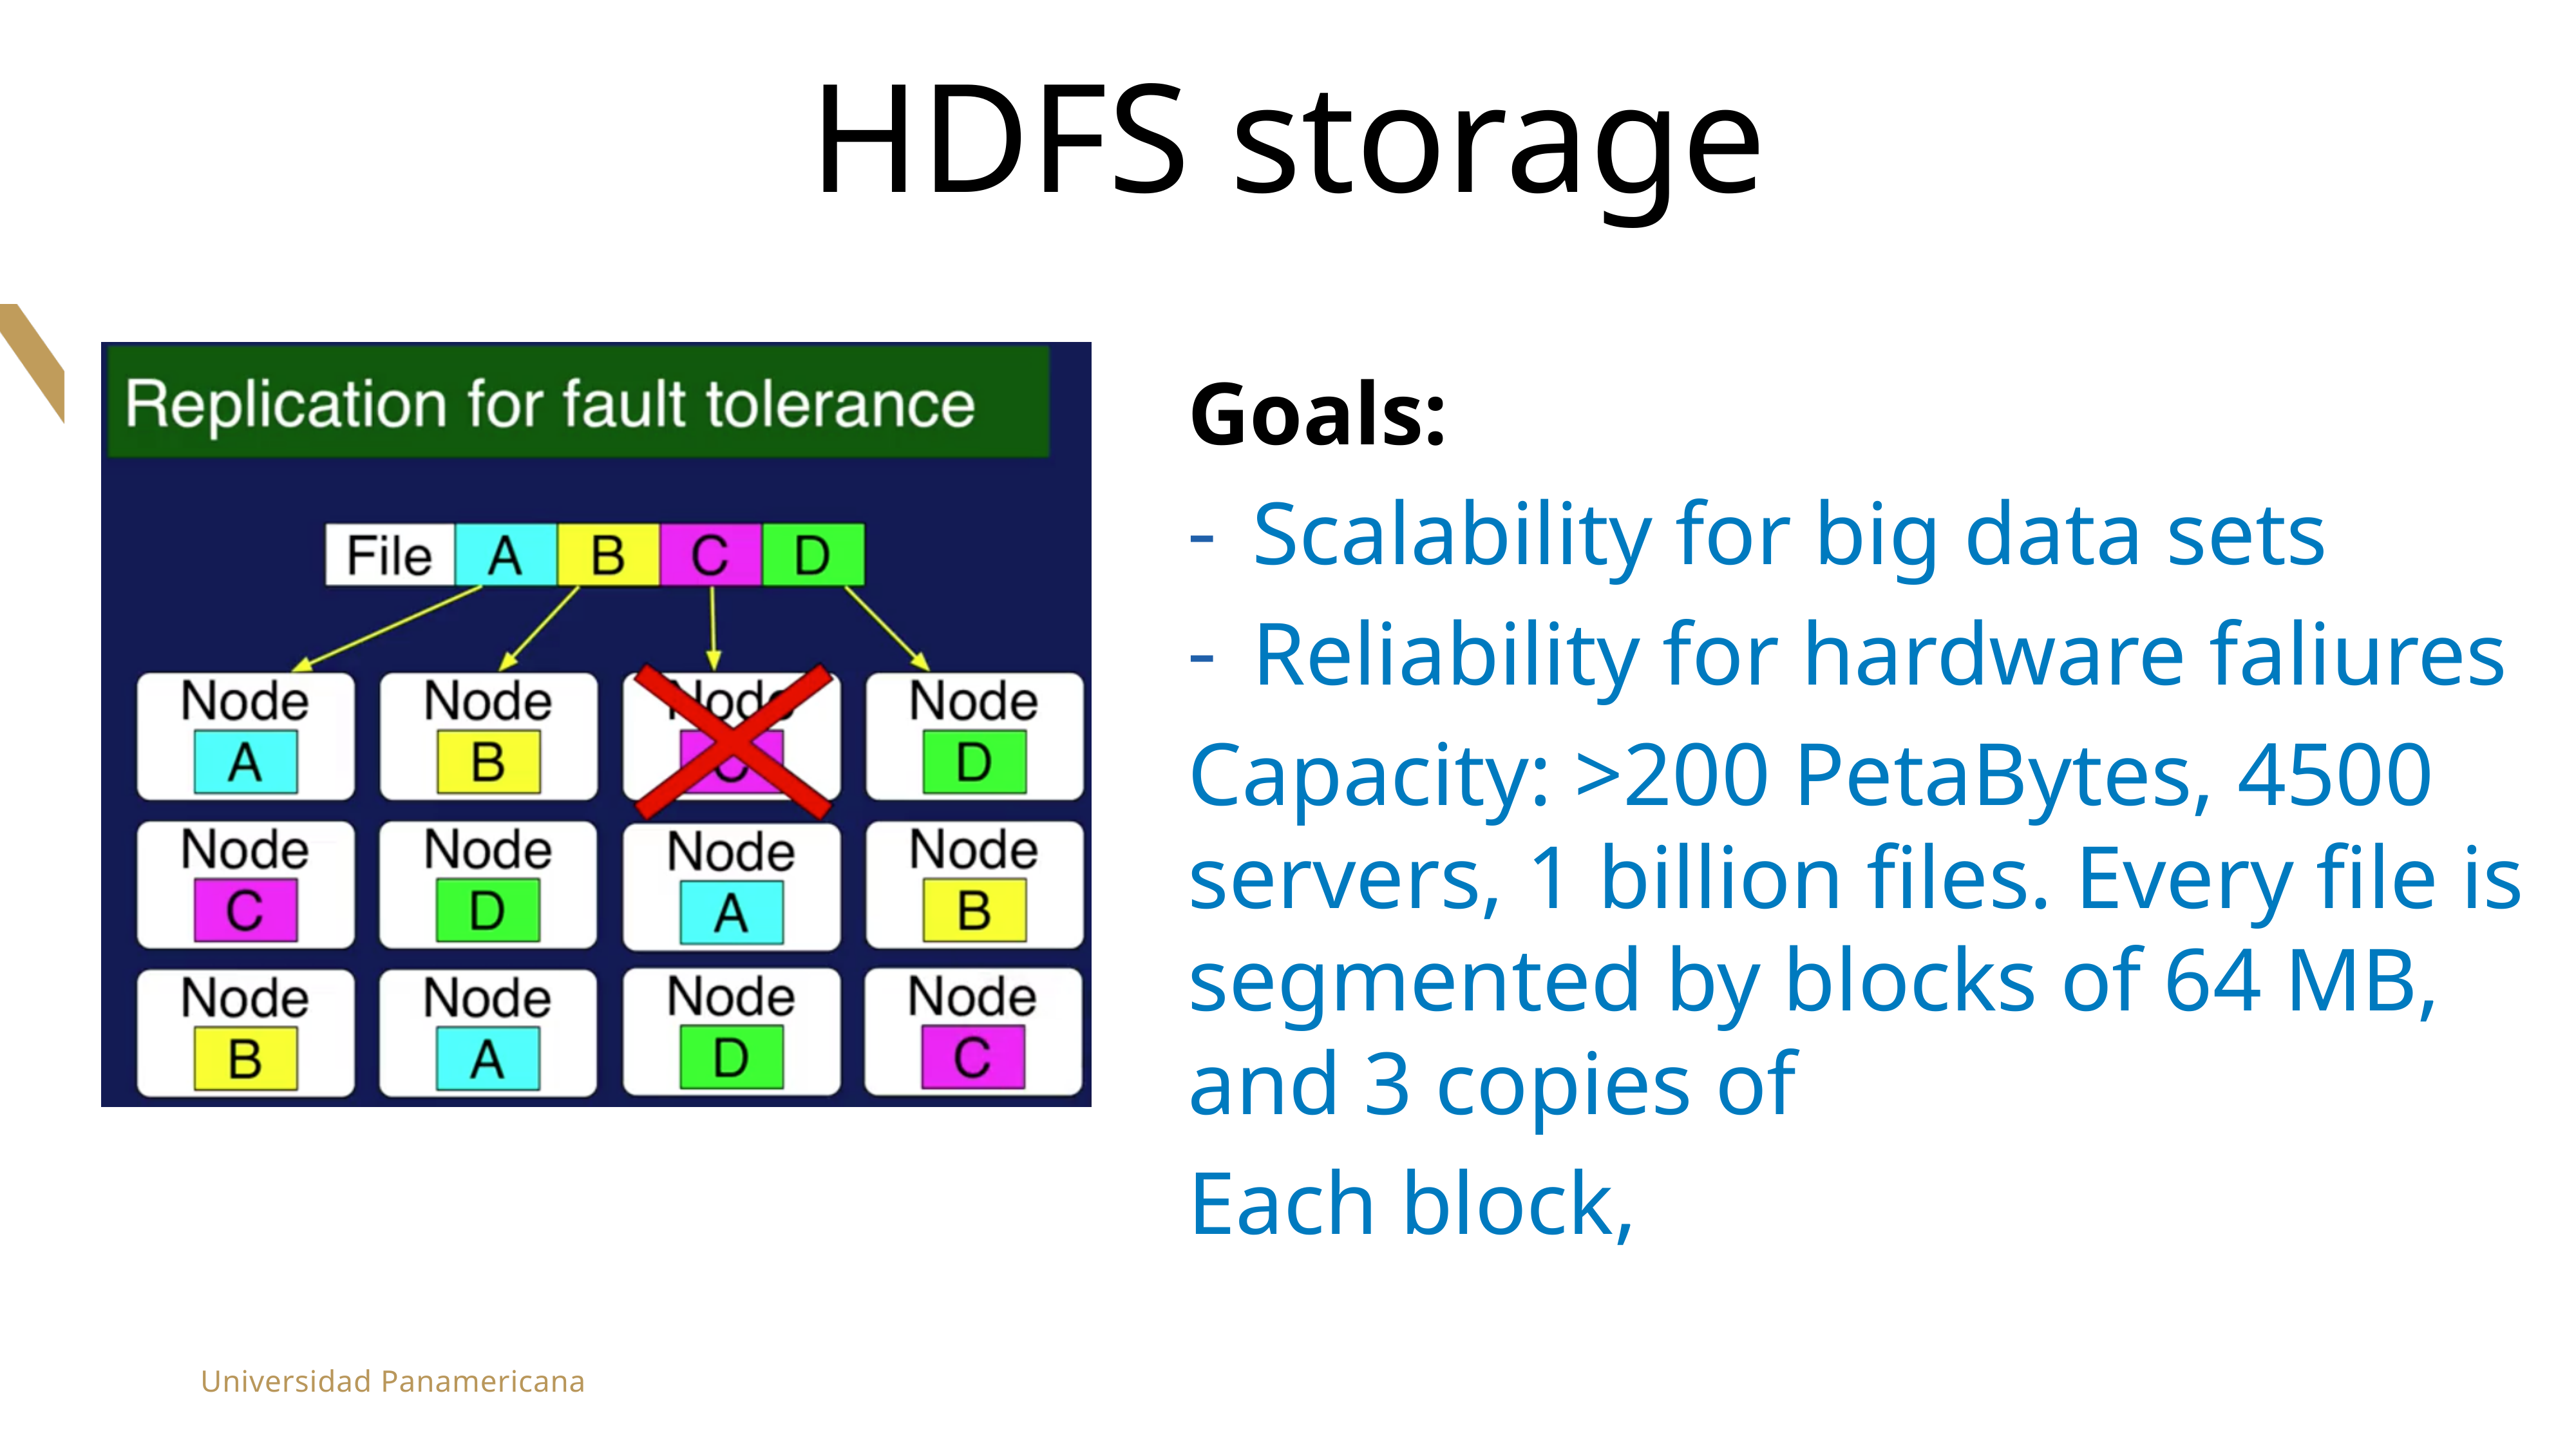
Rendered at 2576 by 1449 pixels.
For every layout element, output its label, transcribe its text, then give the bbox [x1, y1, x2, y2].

picture [0, 304, 65, 424]
picture [100, 341, 1092, 1107]
text_box Goals: Scalability for big data sets Reliability for hardware faliures Capacity: >200 PetaBytes, 4500 servers, 1 billion files. Every file is segmented by blocks of 64 MB, and 3 copies of Each block, [1168, 348, 2549, 1352]
text_box HDFS storage [178, 37, 2398, 279]
